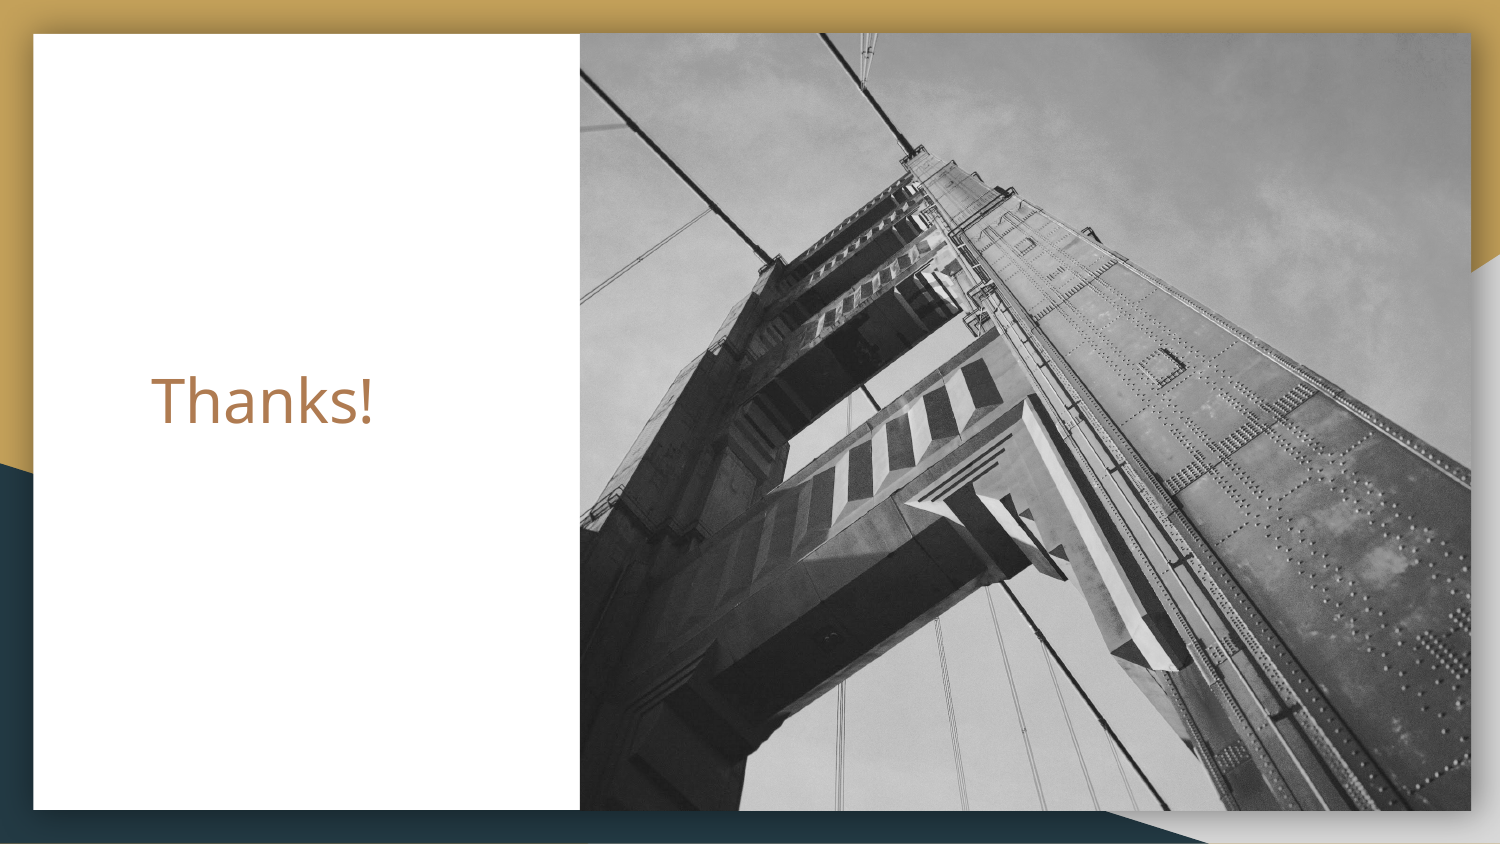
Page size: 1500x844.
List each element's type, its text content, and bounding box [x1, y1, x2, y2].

title Thanks! [136, 347, 418, 497]
picture [579, 33, 1472, 811]
